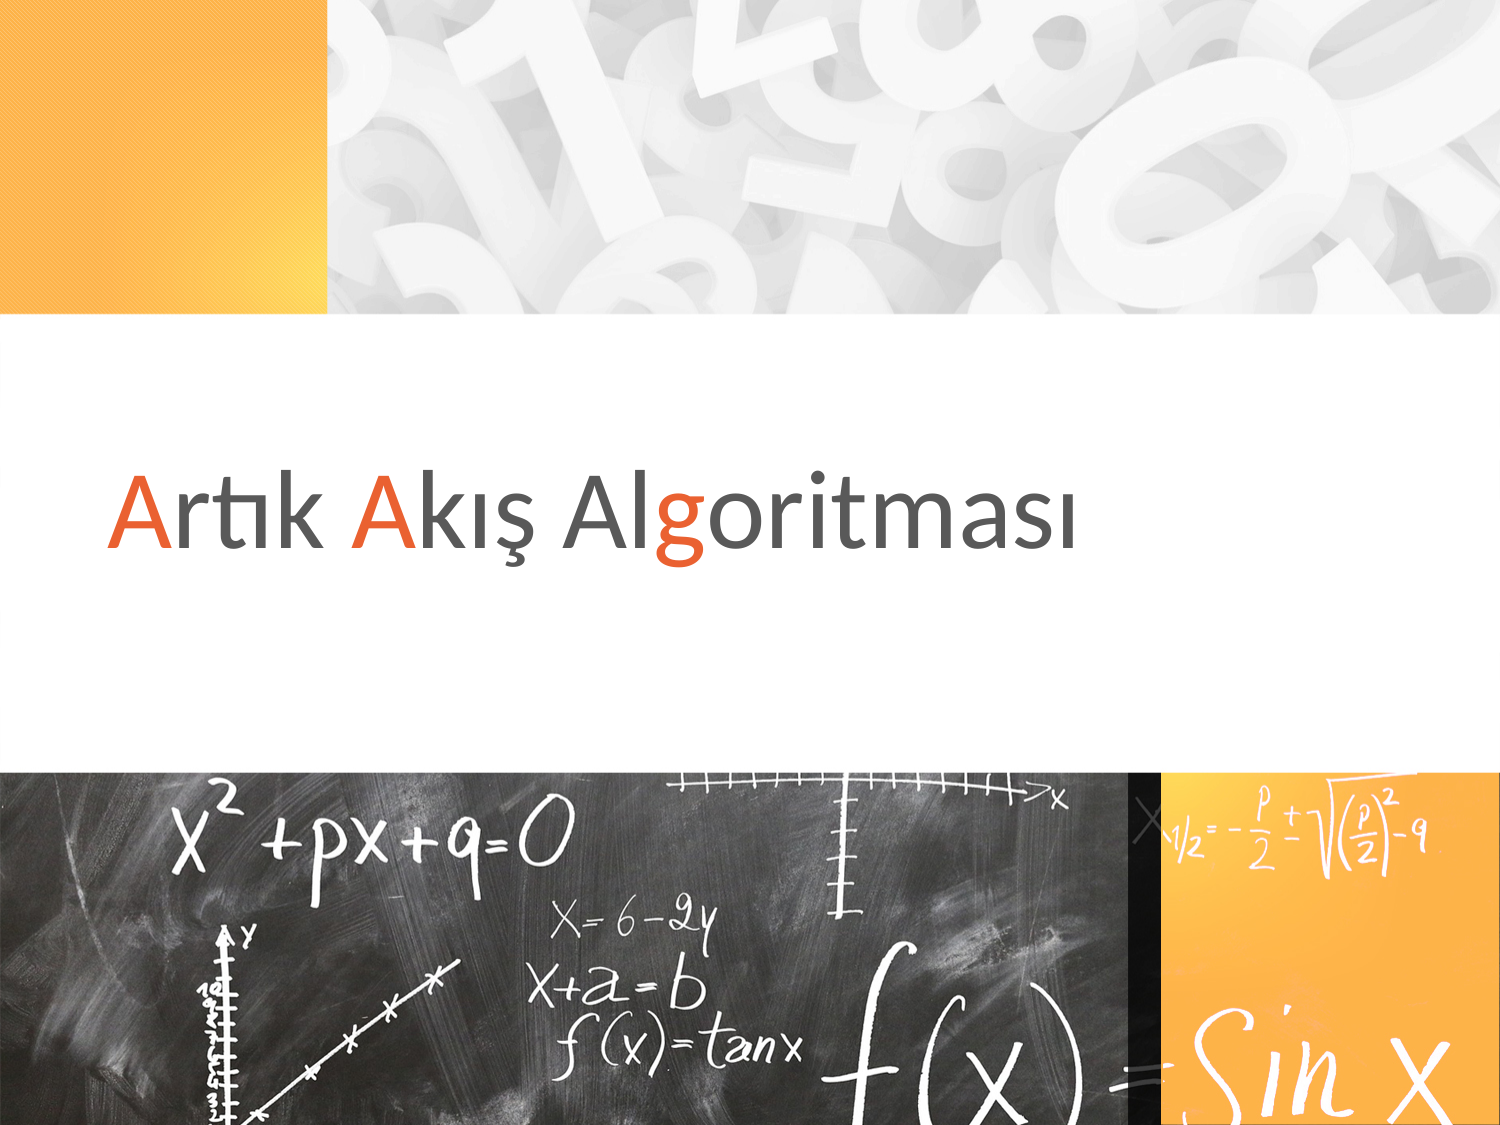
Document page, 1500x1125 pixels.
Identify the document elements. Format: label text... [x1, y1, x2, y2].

picture [0, 0, 1500, 1125]
title Artık Akış Algoritması [92, 373, 1251, 634]
